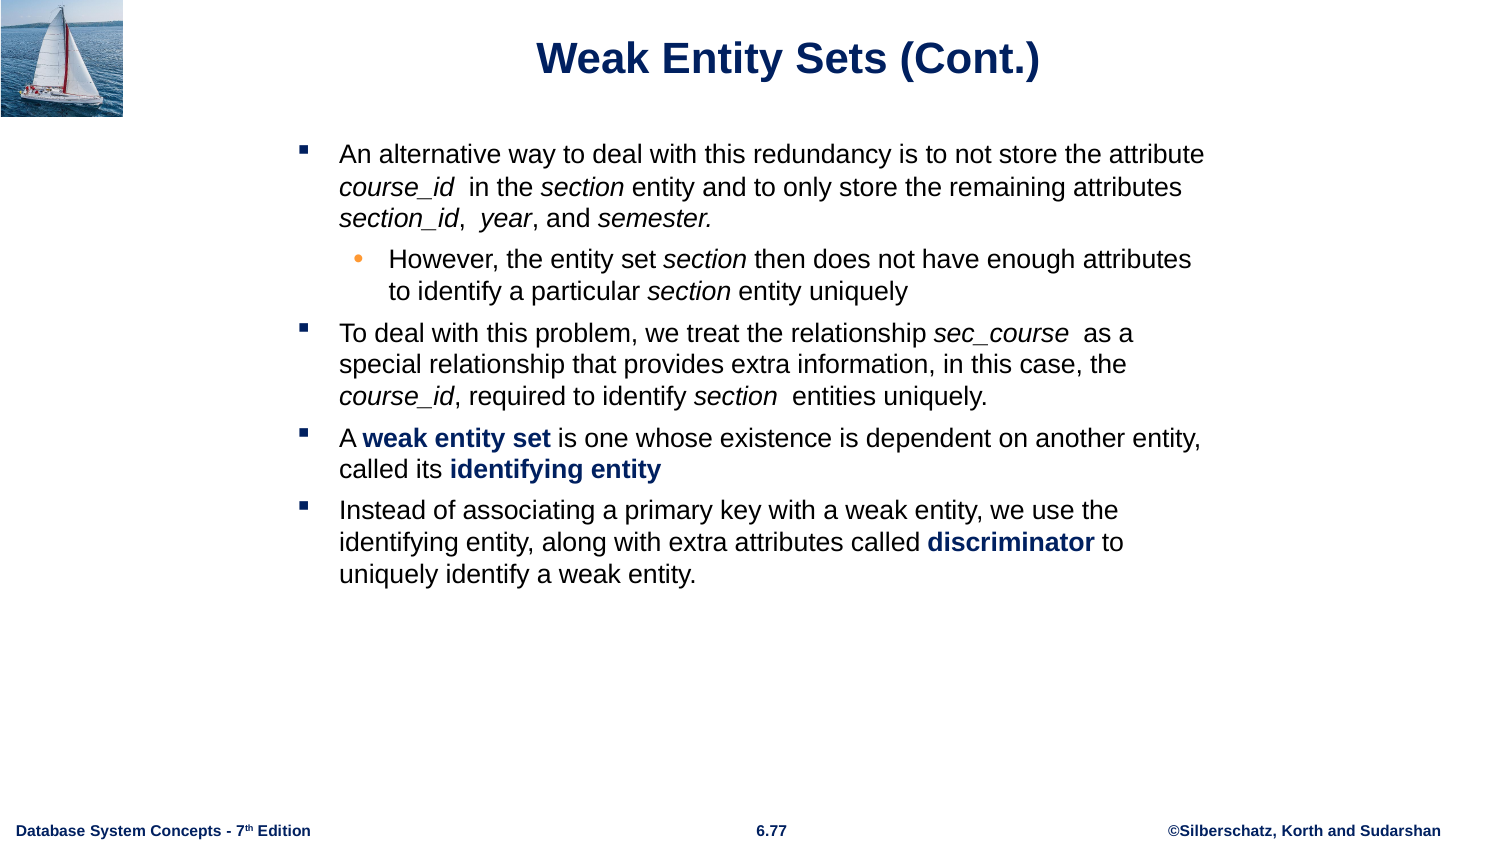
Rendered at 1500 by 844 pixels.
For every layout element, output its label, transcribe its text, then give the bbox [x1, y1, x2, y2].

picture [0, 0, 123, 117]
list An alternative way to deal with this redundancy is to not store the attribute course_id in the section entity and to only store the remaining attributes section_id, year, and semester. However, the entity set section then does not have enough attributes to identify a particular section entity uniquely To deal with this problem, we treat the relationship sec_course as a special relationship that provides extra information, in this case, the course_id, required to identify section entities uniquely. A weak entity set is one whose existence is dependent on another entity, called its identifying entity Instead of associating a primary key with a weak entity, we use the identifying entity, along with extra attributes called discriminator to uniquely identify a weak entity. [282, 129, 1226, 751]
title Weak Entity Sets (Cont.) [125, 14, 1452, 90]
